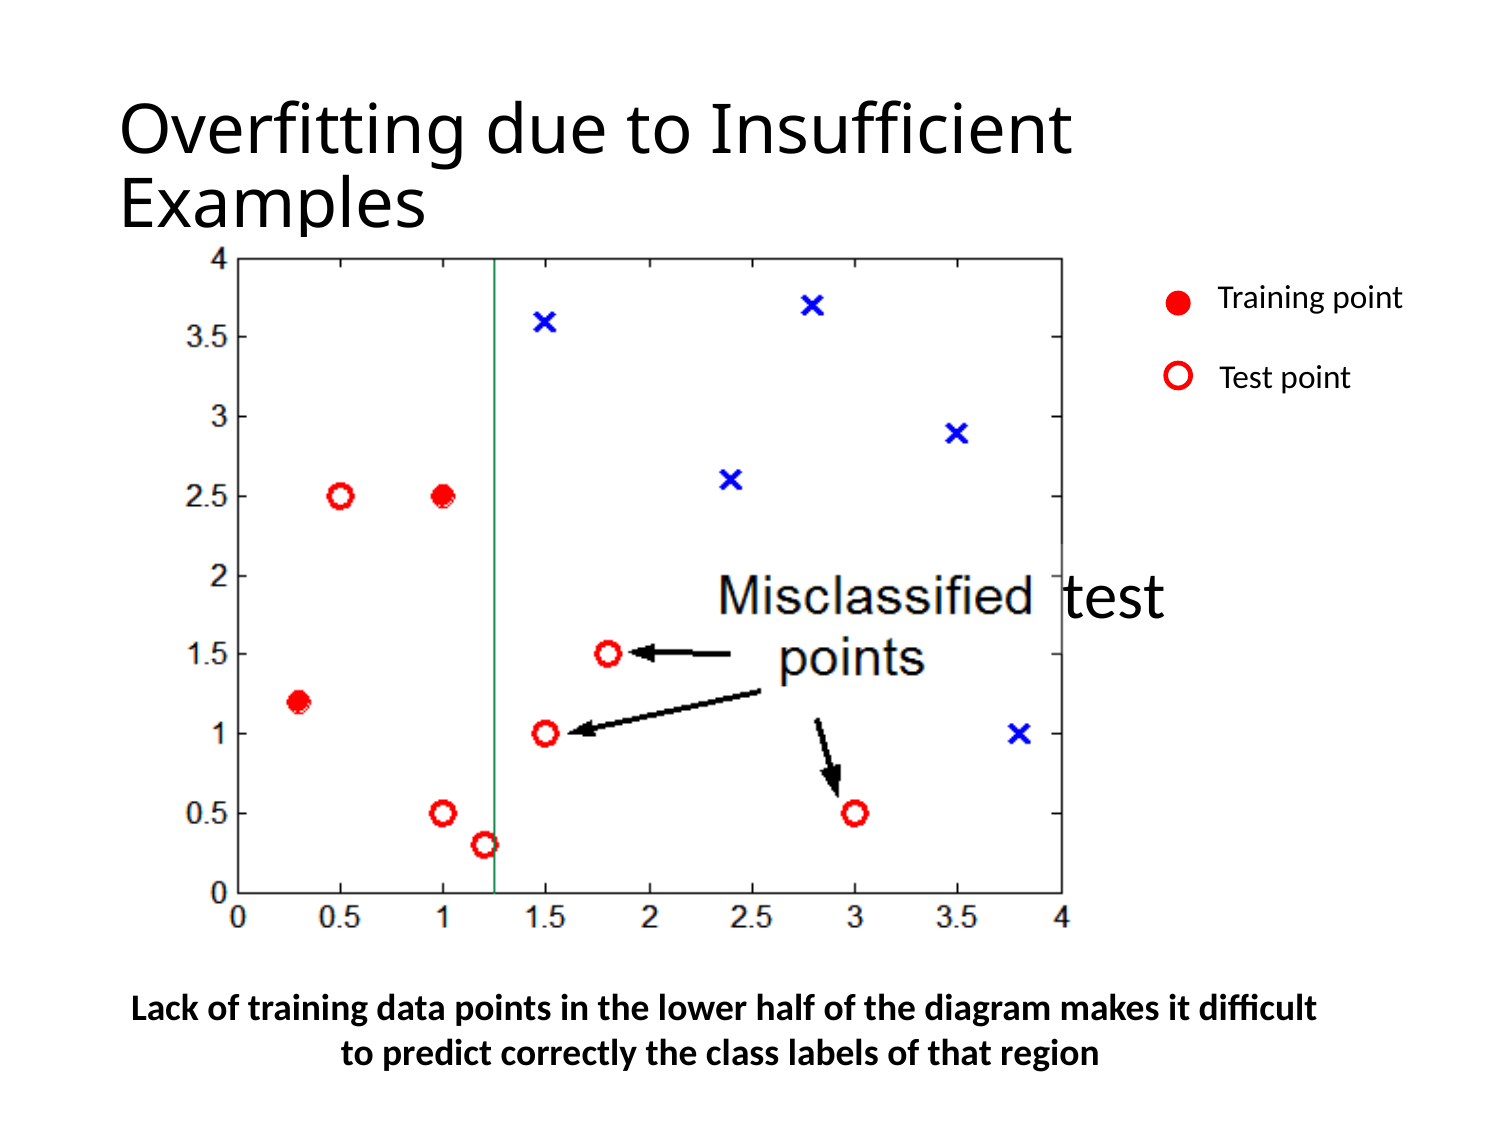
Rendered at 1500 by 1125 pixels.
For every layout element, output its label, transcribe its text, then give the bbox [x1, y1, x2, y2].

text_box test [1105, 544, 1183, 654]
text_box Lack of training data points in the lower half of the diagram makes it difficult to predict correctly the class labels of that region [99, 974, 1350, 1081]
text_box [1164, 361, 1192, 390]
text_box [1164, 289, 1192, 317]
title Overfitting due to Insufficient Examples [103, 59, 1397, 278]
text_box Test point [1204, 347, 1367, 403]
picture [174, 237, 1105, 940]
text_box Training point [1203, 267, 1419, 323]
